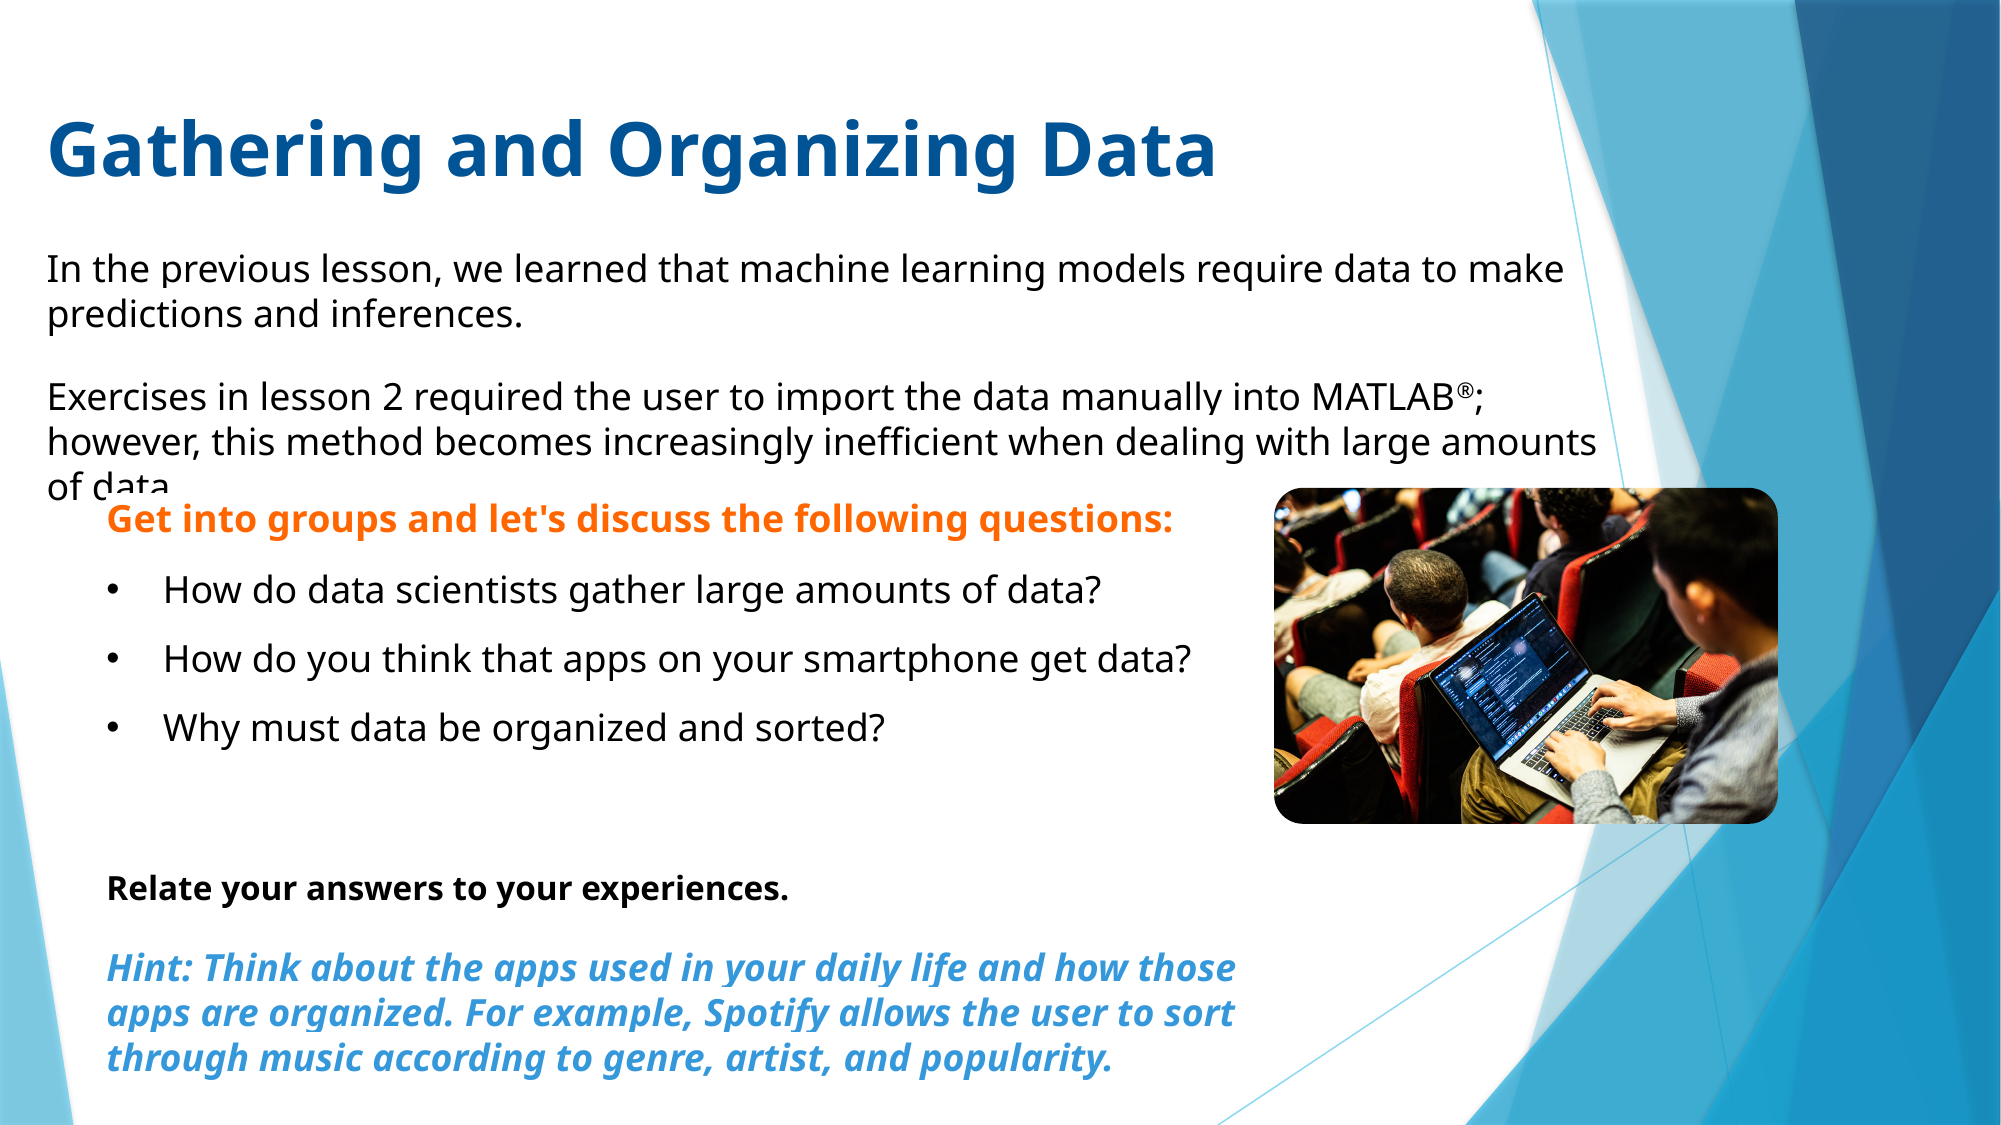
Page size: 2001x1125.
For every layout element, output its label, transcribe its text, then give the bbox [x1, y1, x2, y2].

text_box Get into groups and let's discuss the following questions: How do data scientists gather large amounts of data? How do you think that apps on your smartphone get data? Why must data be organized and sorted? Relate your answers to your experiences. Hint: Think about the apps used in your daily life and how those apps are organized. For example, Spotify allows the user to sort through music according to genre, artist, and popularity. [91, 487, 1327, 1087]
text_box In the previous lesson, we learned that machine learning models require data to make predictions and inferences. Exercises in lesson 2 required the user to import the data manually into MATLAB®; however, this method becomes increasingly inefficient when dealing with large amounts of data. [31, 237, 1632, 516]
picture [1273, 487, 1779, 825]
title Gathering and Organizing Data [31, 93, 1473, 237]
